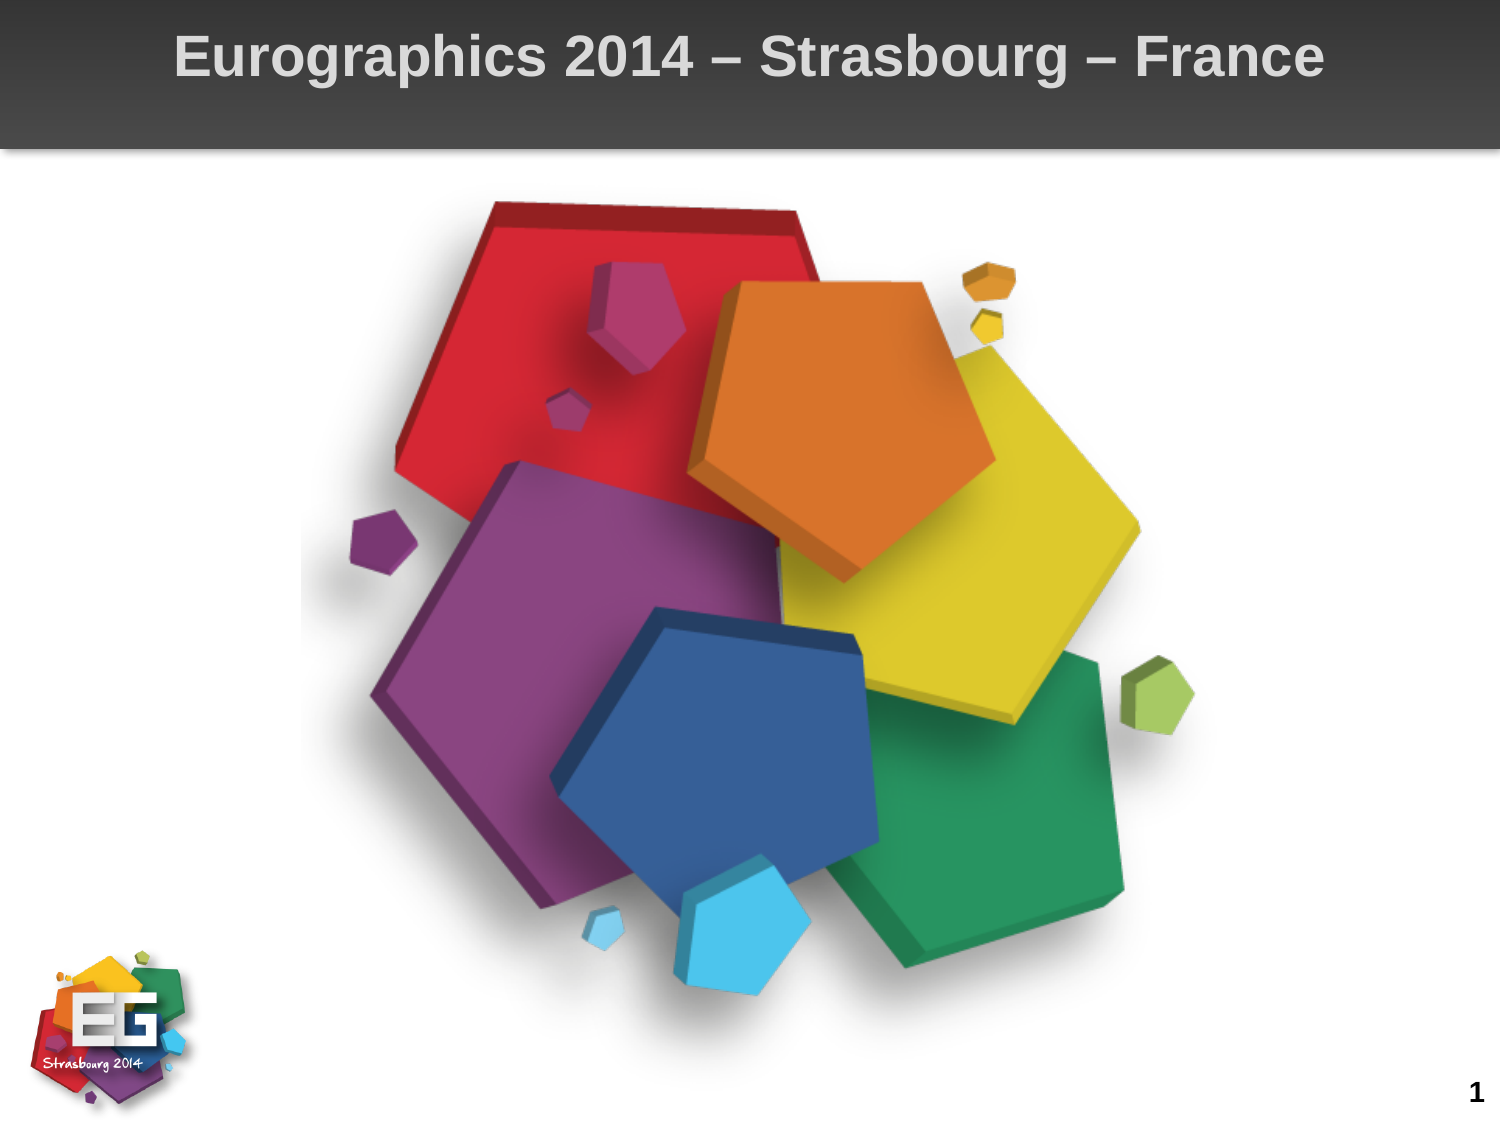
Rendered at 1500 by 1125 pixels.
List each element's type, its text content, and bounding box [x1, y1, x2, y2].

slide_number 1 [1376, 1065, 1500, 1125]
title Eurographics 2014 – Strasbourg – France [0, 0, 1500, 149]
picture [26, 935, 207, 1125]
picture [300, 113, 1249, 1091]
